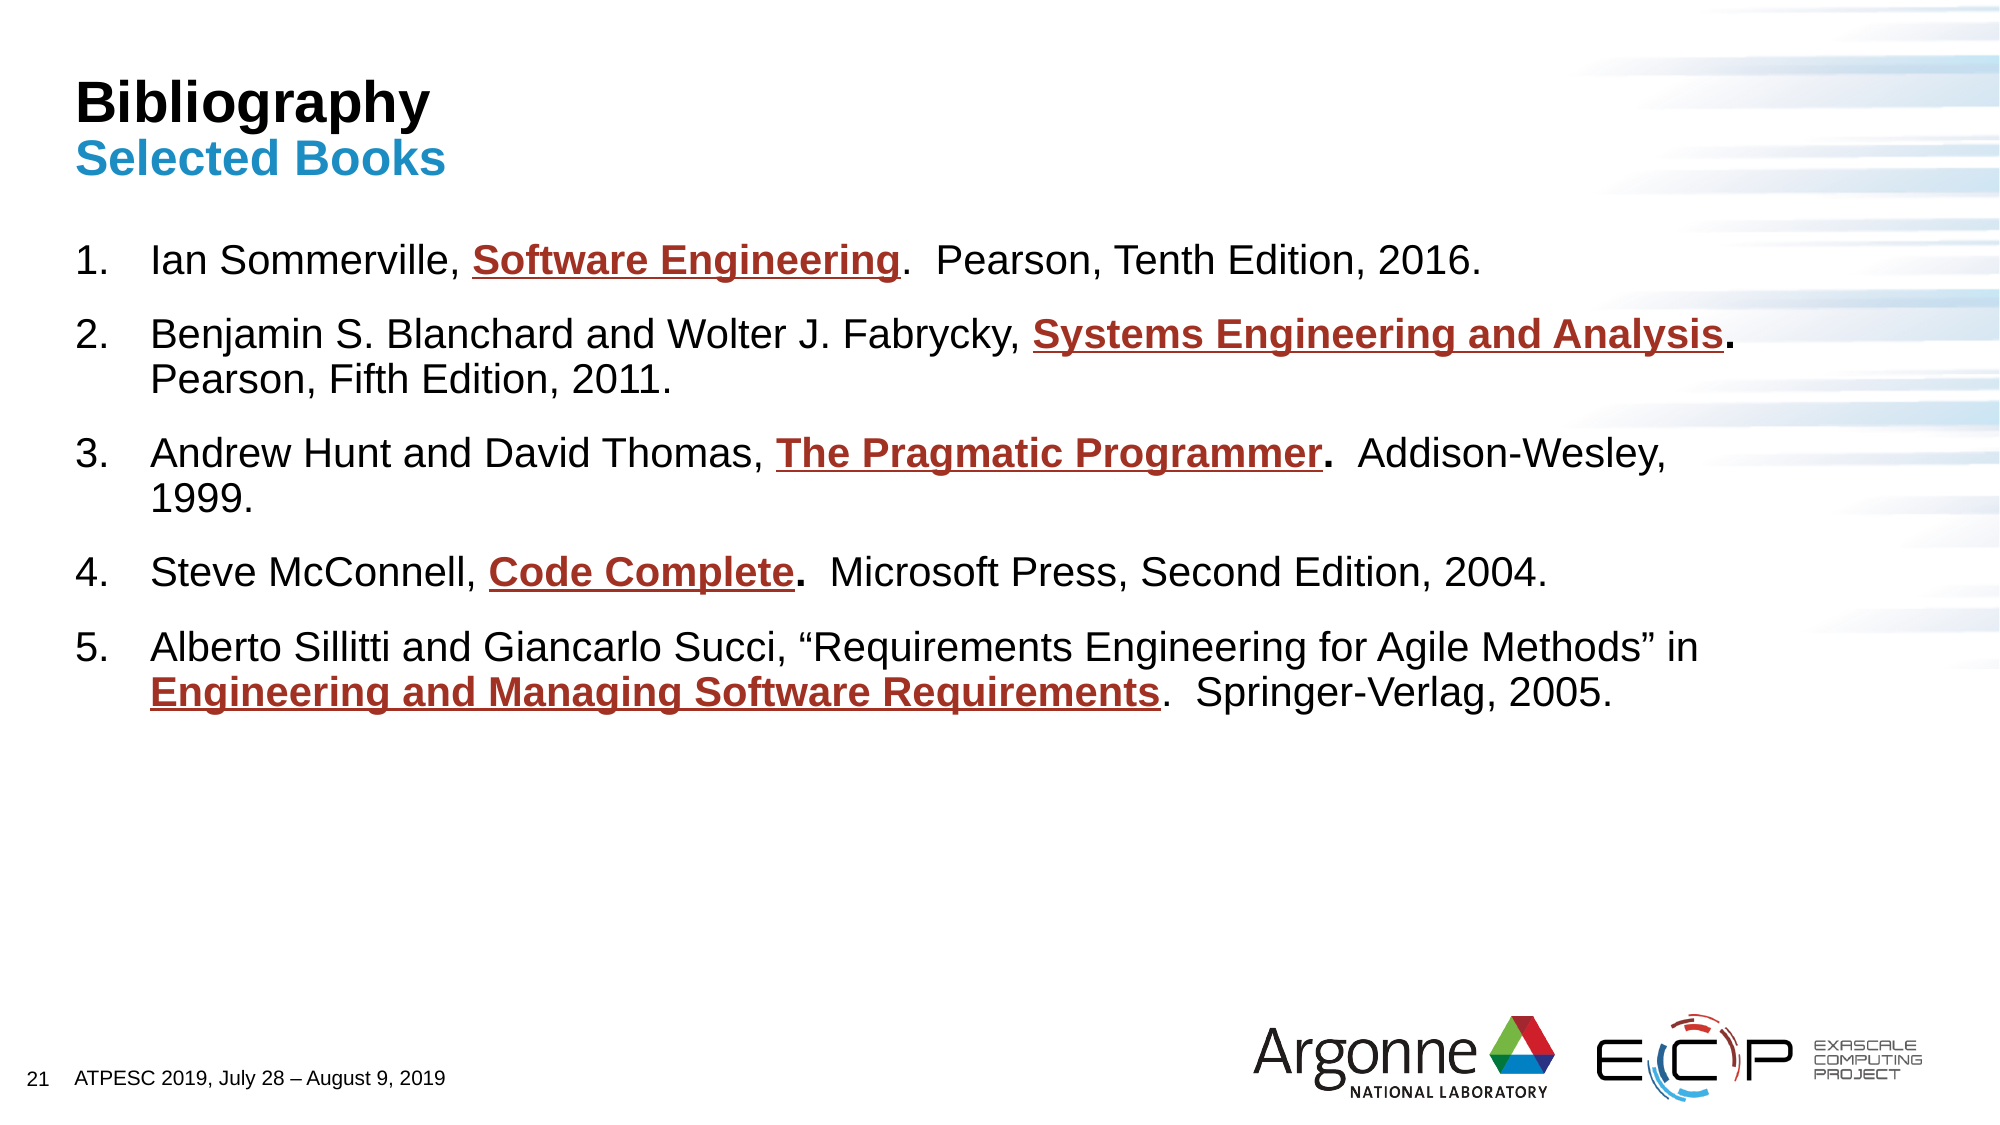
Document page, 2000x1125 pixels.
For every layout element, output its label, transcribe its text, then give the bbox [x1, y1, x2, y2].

picture [1253, 1016, 1555, 1098]
list Ian Sommerville, Software Engineering. Pearson, Tenth Edition, 2016. Benjamin S. Blanchard and Wolter J. Fabrycky, Systems Engineering and Analysis. Pearson, Fifth Edition, 2011. Andrew Hunt and David Thomas, The Pragmatic Programmer. Addison-Wesley, 1999. Steve McConnell, Code Complete. Microsoft Press, Second Edition, 2004. Alberto Sillitti and Giancarlo Succi, “Requirements Engineering for Agile Methods” in Engineering and Managing Software Requirements. Springer-Verlag, 2005. [59, 230, 1764, 896]
picture [1597, 1014, 1922, 1102]
picture [1531, 0, 2000, 669]
title Bibliography Selected Books [59, 67, 1926, 218]
